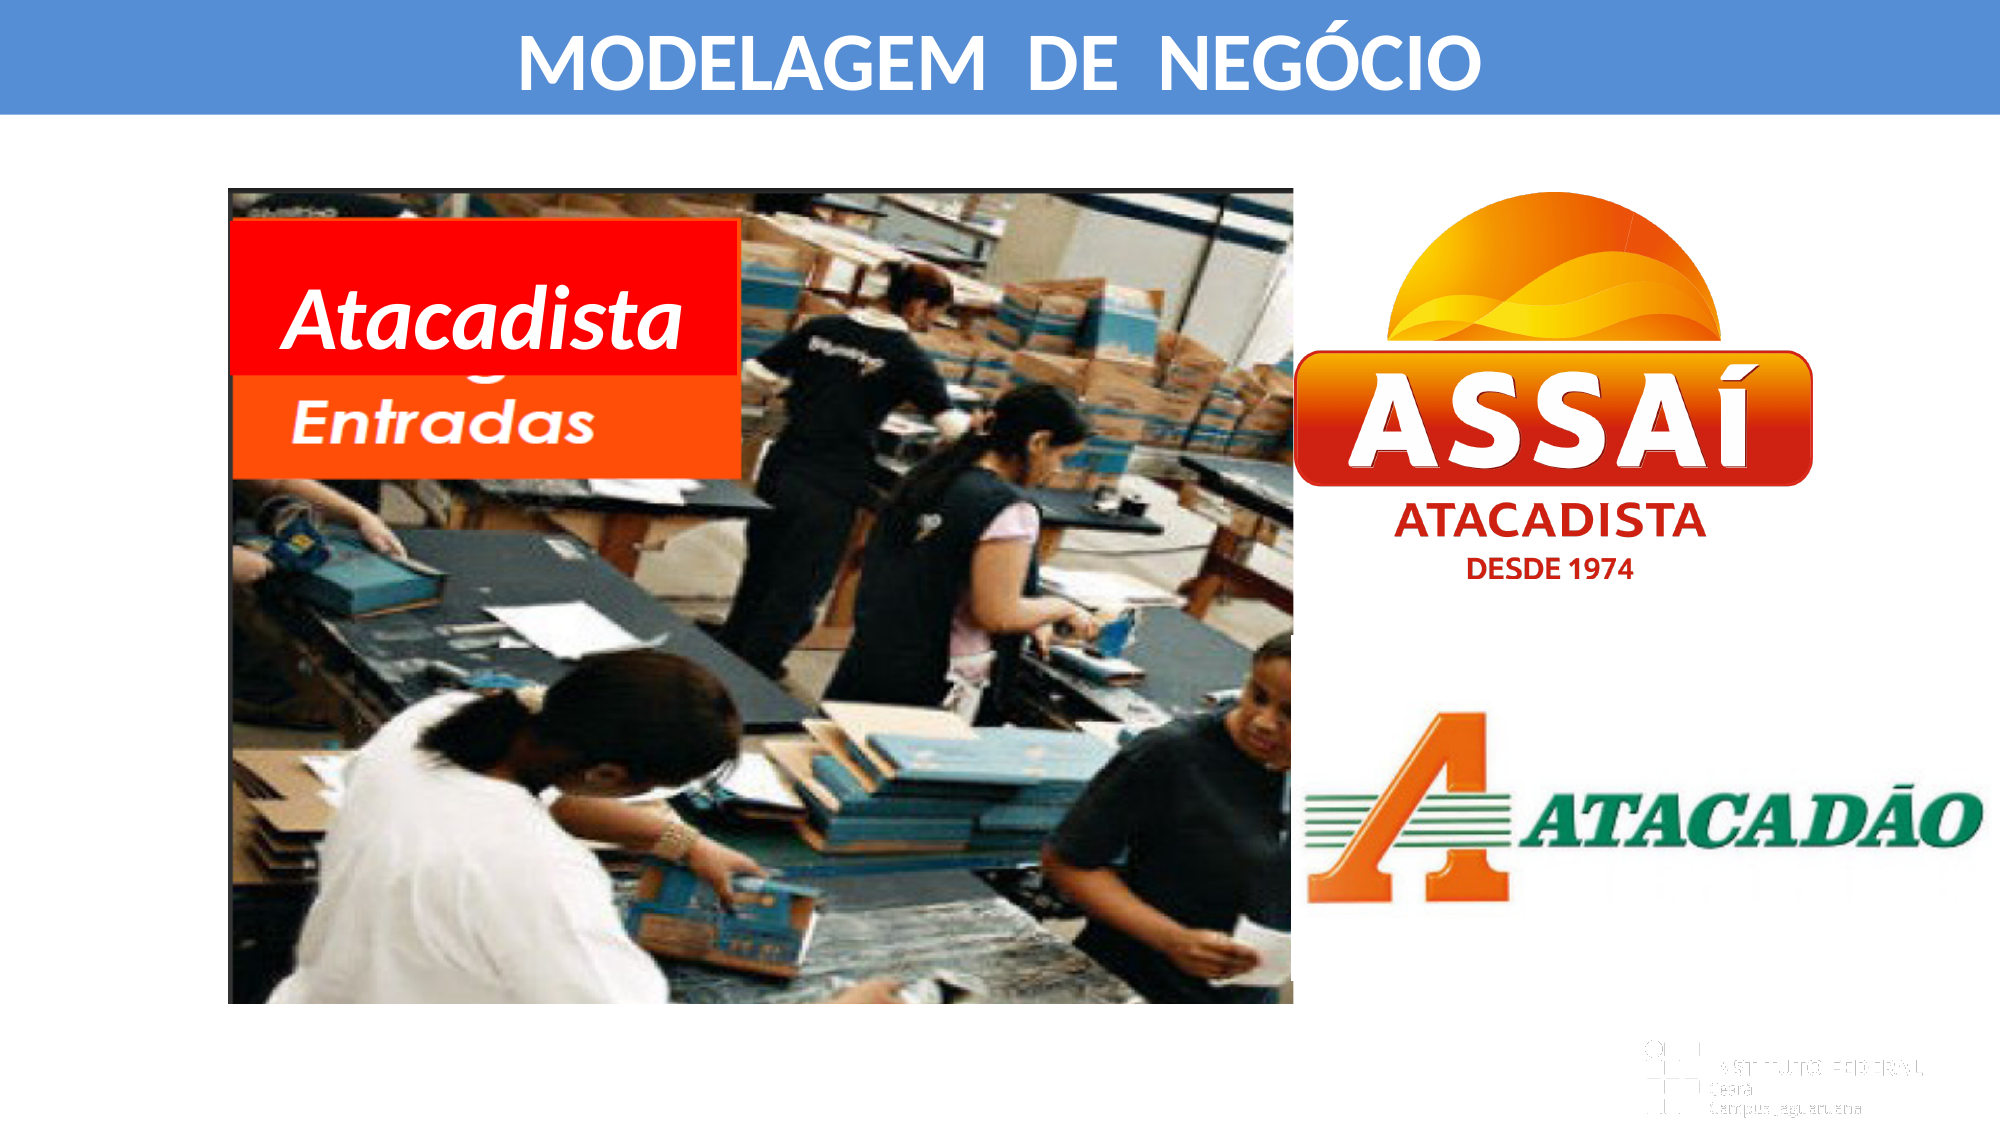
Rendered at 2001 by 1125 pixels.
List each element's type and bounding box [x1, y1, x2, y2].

picture [1294, 192, 1813, 580]
picture [1645, 1040, 1923, 1118]
picture [1291, 634, 2000, 982]
list [227, 188, 1294, 1004]
